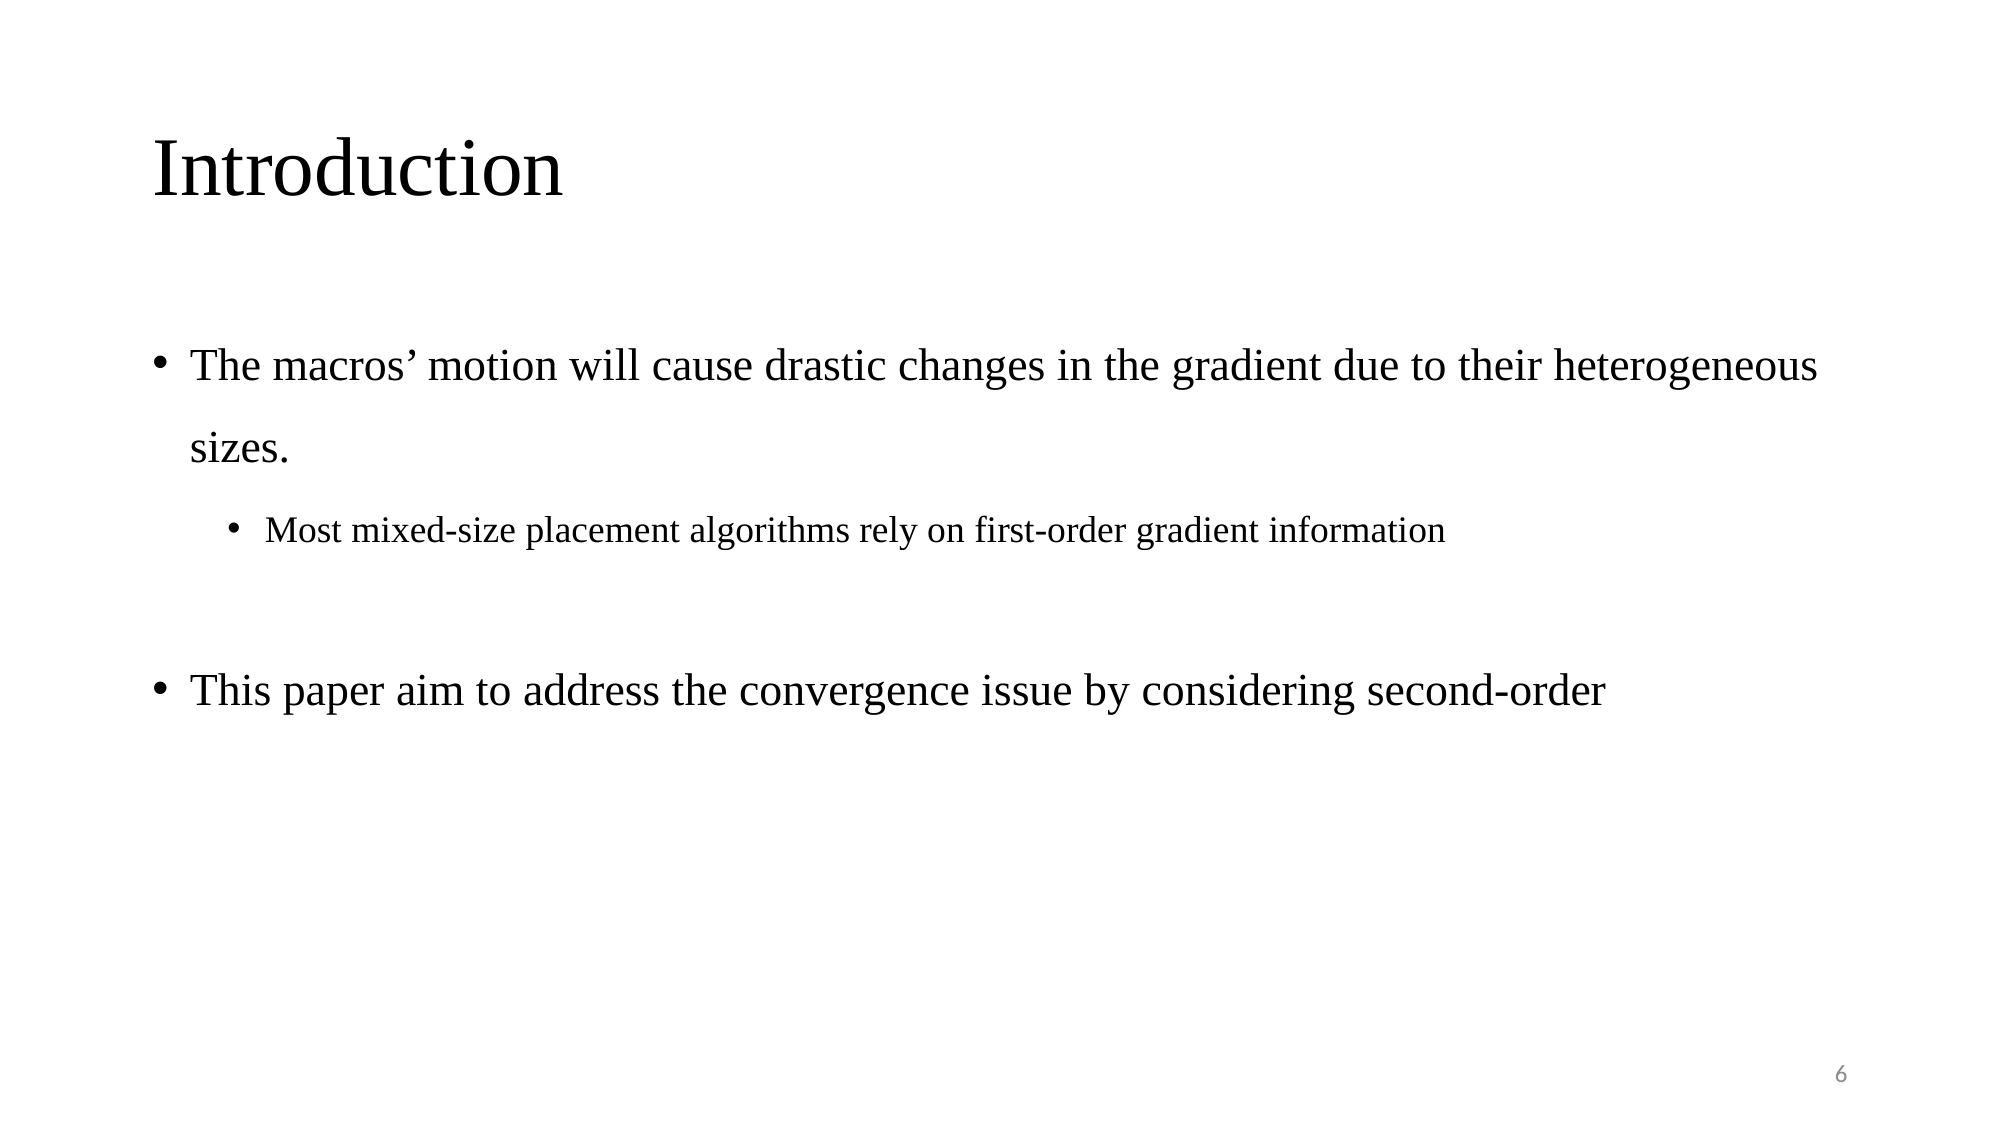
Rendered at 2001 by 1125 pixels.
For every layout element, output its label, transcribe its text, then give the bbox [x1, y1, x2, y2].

title Introduction [137, 59, 1863, 278]
slide_number 5 [1412, 1042, 1863, 1103]
list The macros’ motion will cause drastic changes in the gradient due to their heterogeneous sizes. Most mixed-size placement algorithms rely on first-order gradient information This paper aim to address the convergence issue by considering second-order [137, 299, 1863, 1014]
